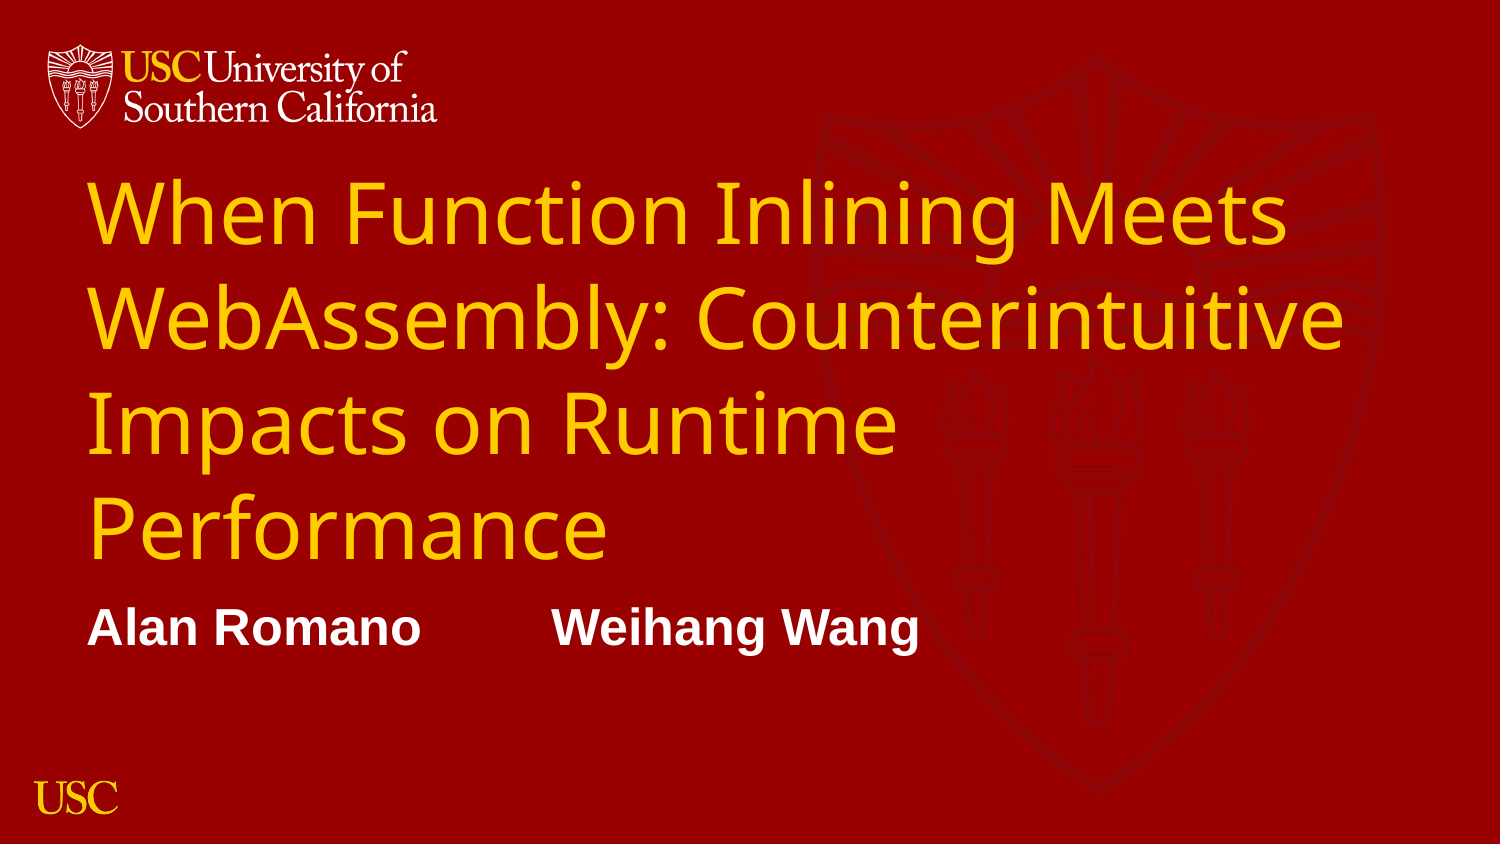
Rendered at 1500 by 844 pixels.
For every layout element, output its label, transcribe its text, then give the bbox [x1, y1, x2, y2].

picture [16, 759, 138, 836]
title When Function Inlining Meets WebAssembly: Counterintuitive Impacts on Runtime Performance [75, 154, 1409, 591]
subtitle Alan Romano Weihang Wang [75, 598, 1178, 722]
picture [29, 24, 456, 149]
